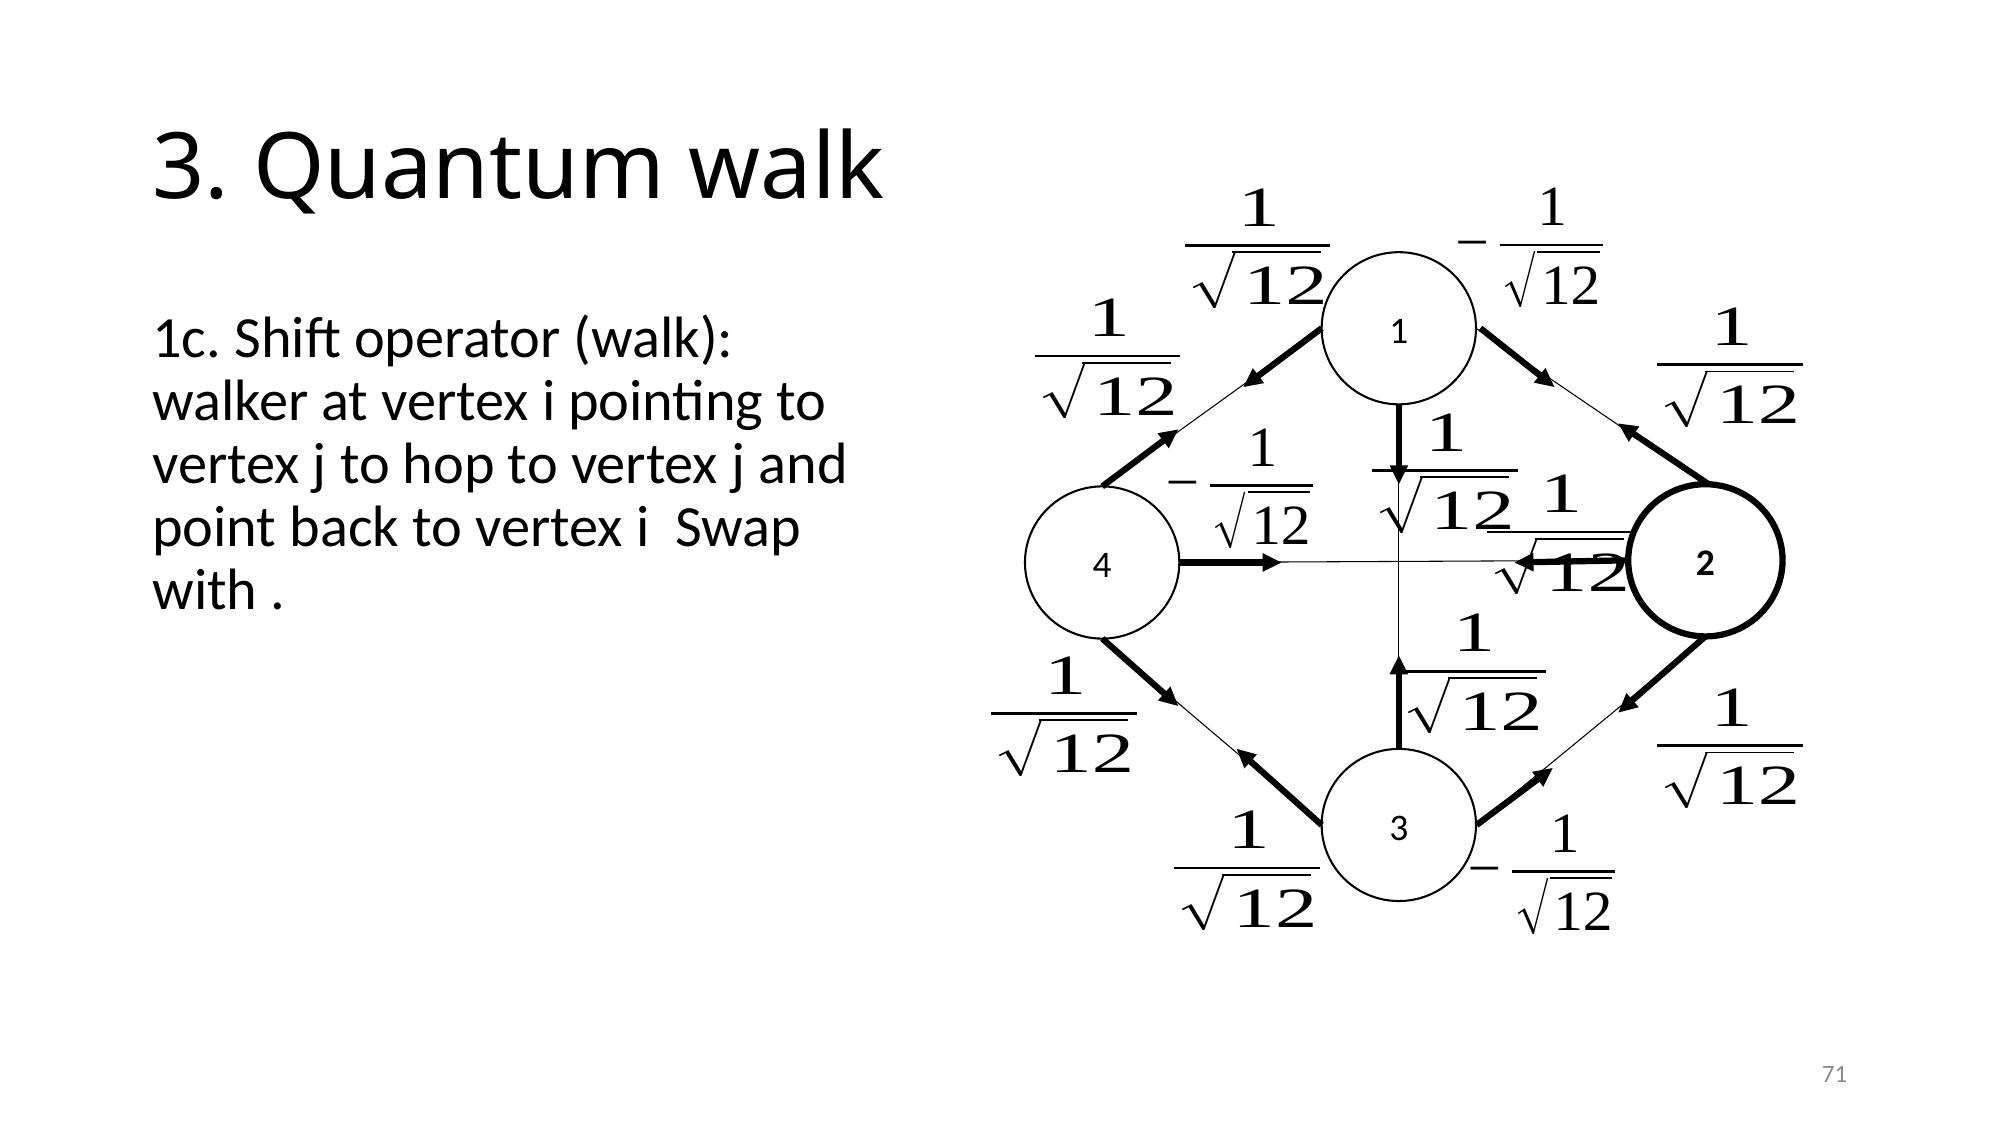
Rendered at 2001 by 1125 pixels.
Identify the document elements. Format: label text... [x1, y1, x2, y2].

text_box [1476, 768, 1553, 825]
text_box 3 [1320, 747, 1477, 903]
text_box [1618, 636, 1706, 713]
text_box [1102, 429, 1179, 487]
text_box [1236, 748, 1322, 825]
text_box 4 [1023, 485, 1181, 640]
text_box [1102, 638, 1322, 825]
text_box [1480, 328, 1555, 387]
title 3. Quantum walk [137, 59, 1863, 278]
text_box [1618, 423, 1708, 484]
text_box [1475, 328, 1706, 485]
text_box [1102, 328, 1322, 487]
slide_number 71 [1412, 1042, 1863, 1103]
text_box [1475, 636, 1706, 825]
text_box 2 [1627, 483, 1784, 638]
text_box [1102, 638, 1179, 706]
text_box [1243, 328, 1322, 387]
text_box 1 [1320, 251, 1478, 406]
